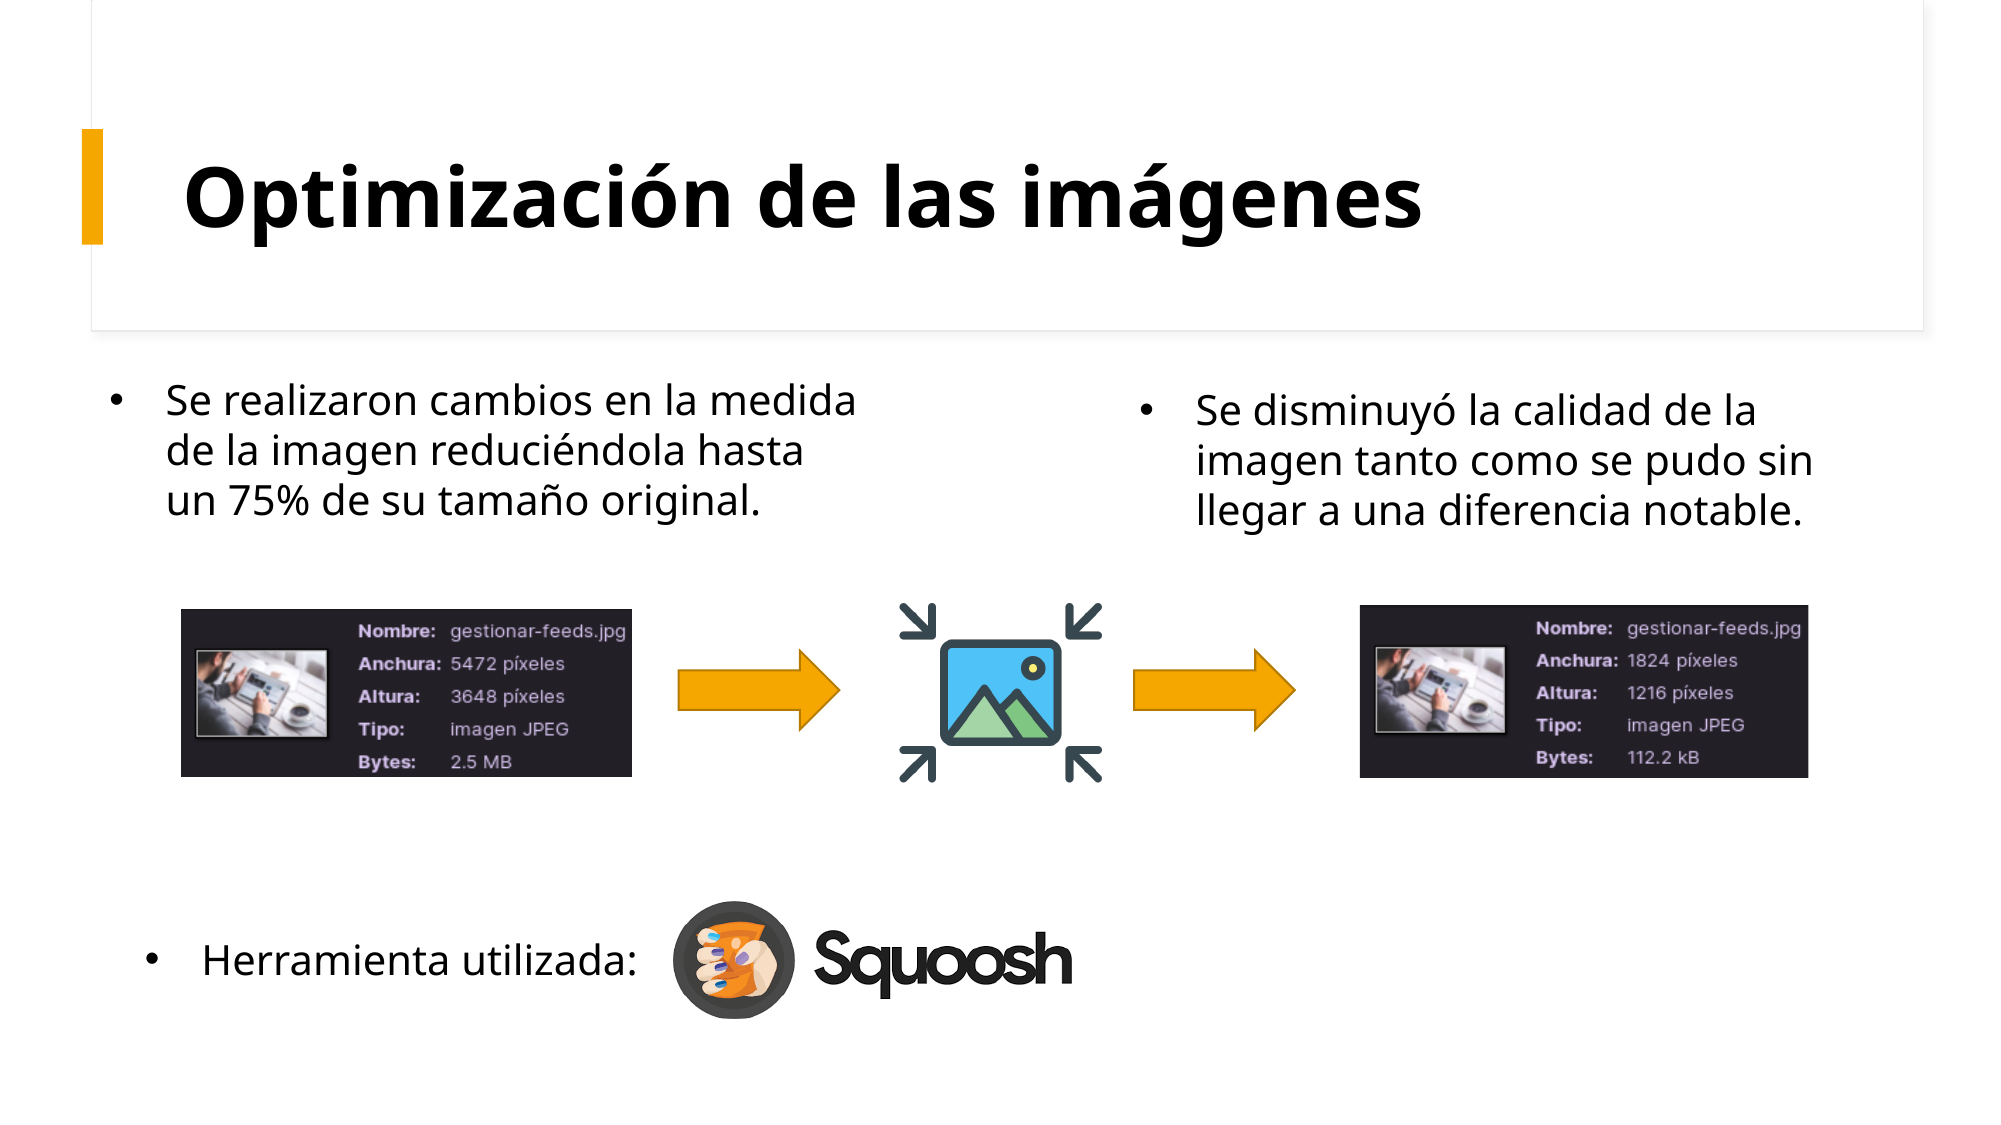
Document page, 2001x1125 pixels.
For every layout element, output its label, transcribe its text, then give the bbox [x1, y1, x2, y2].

text_box [677, 648, 841, 733]
text_box Herramienta utilizada: [130, 925, 673, 991]
text_box Se realizaron cambios en la medida de la imagen reduciéndola hasta un 75% de su tamaño original. [94, 366, 873, 532]
picture [181, 609, 632, 777]
picture [871, 562, 1130, 823]
text_box Se disminuyó la calidad de la imagen tanto como se pudo sin llegar a una diferencia notable. [1124, 376, 1903, 542]
text_box [1133, 648, 1297, 733]
title Optimización de las imágenes [167, 97, 1835, 291]
picture [1359, 605, 1809, 778]
picture [673, 901, 1077, 1019]
